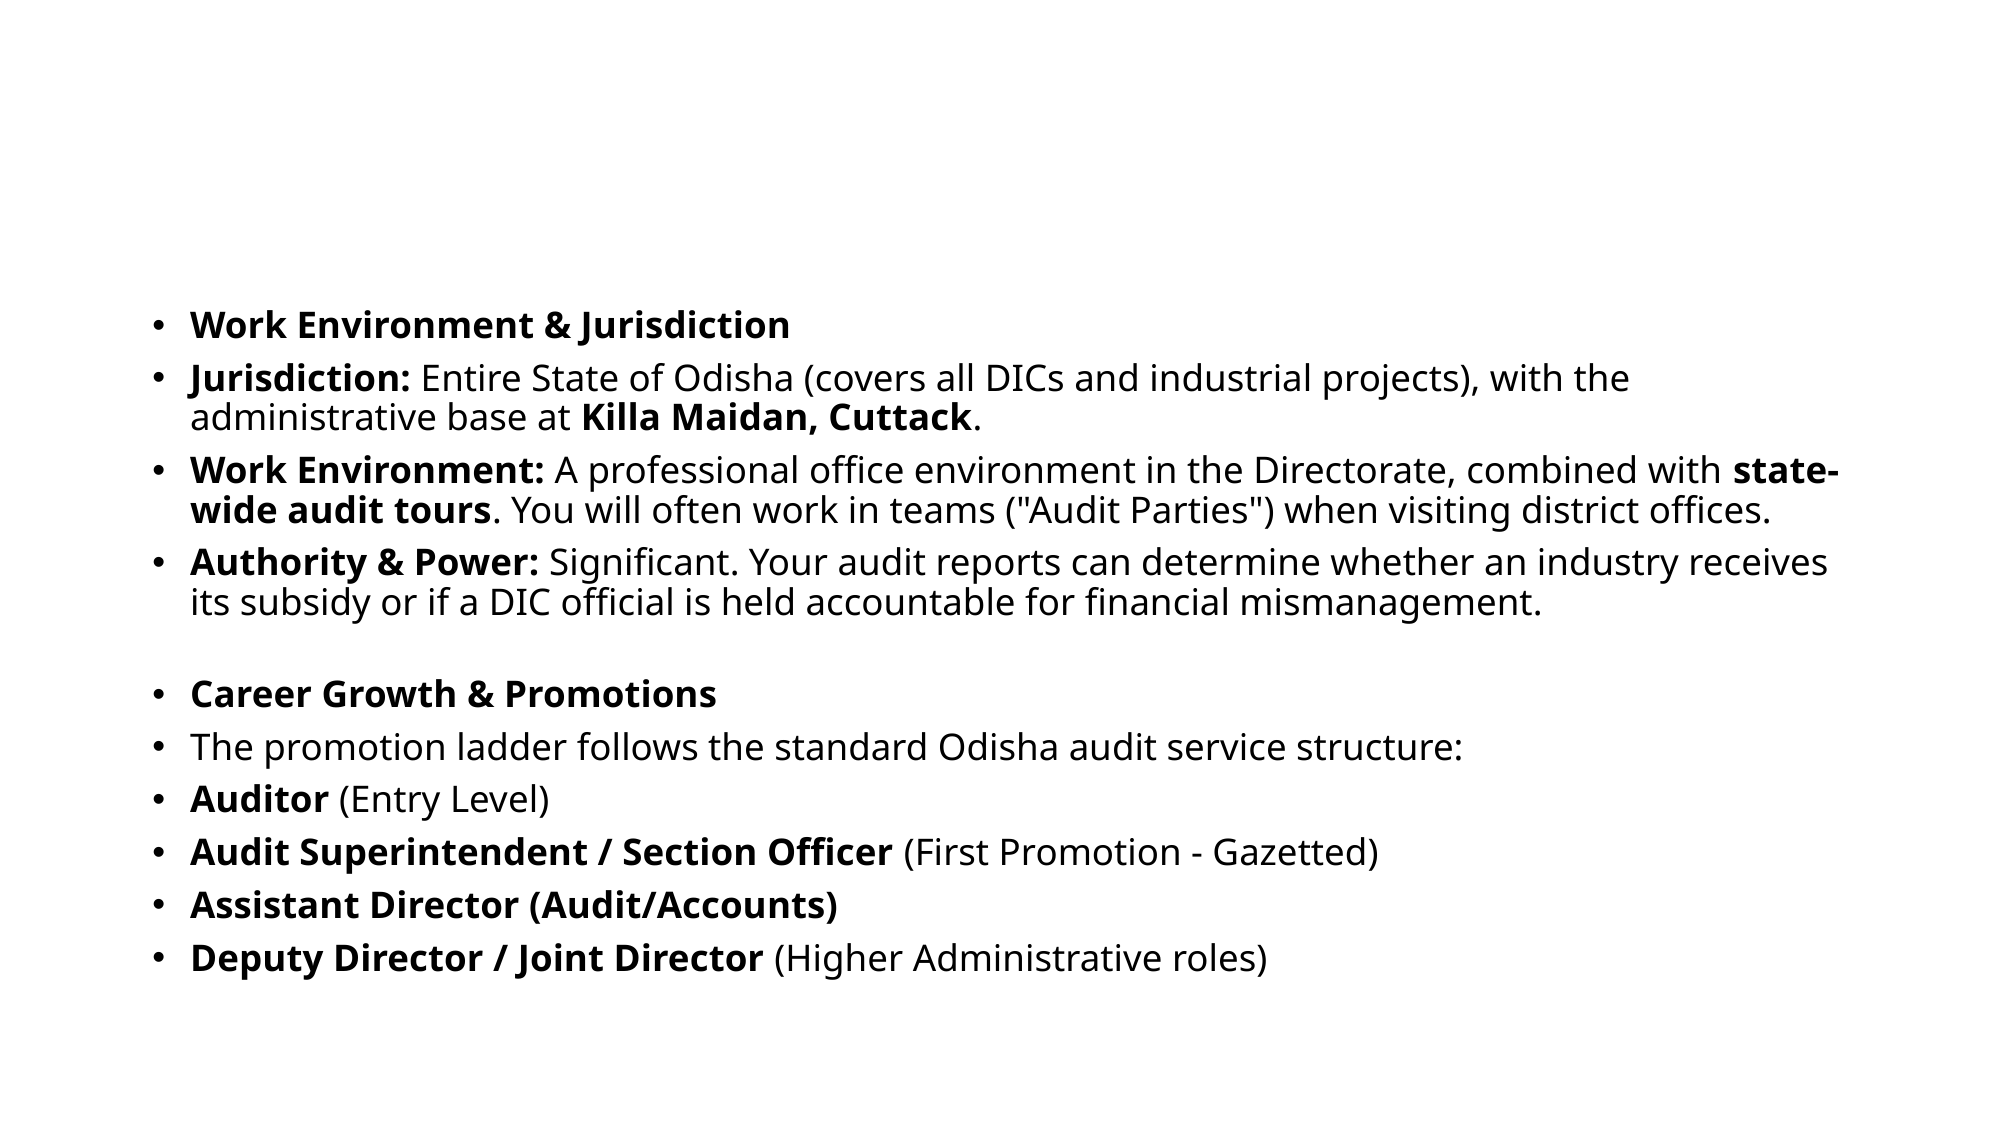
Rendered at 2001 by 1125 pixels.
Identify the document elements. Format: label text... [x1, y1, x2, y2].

list Work Environment & Jurisdiction Jurisdiction: Entire State of Odisha (covers all DICs and industrial projects), with the administrative base at Killa Maidan, Cuttack. Work Environment: A professional office environment in the Directorate, combined with state-wide audit tours. You will often work in teams ("Audit Parties") when visiting district offices. Authority & Power: Significant. Your audit reports can determine whether an industry receives its subsidy or if a DIC official is held accountable for financial mismanagement. Career Growth & Promotions The promotion ladder follows the standard Odisha audit service structure: Auditor (Entry Level) Audit Superintendent / Section Officer (First Promotion - Gazetted) Assistant Director (Audit/Accounts) Deputy Director / Joint Director (Higher Administrative roles) [137, 299, 1863, 1014]
